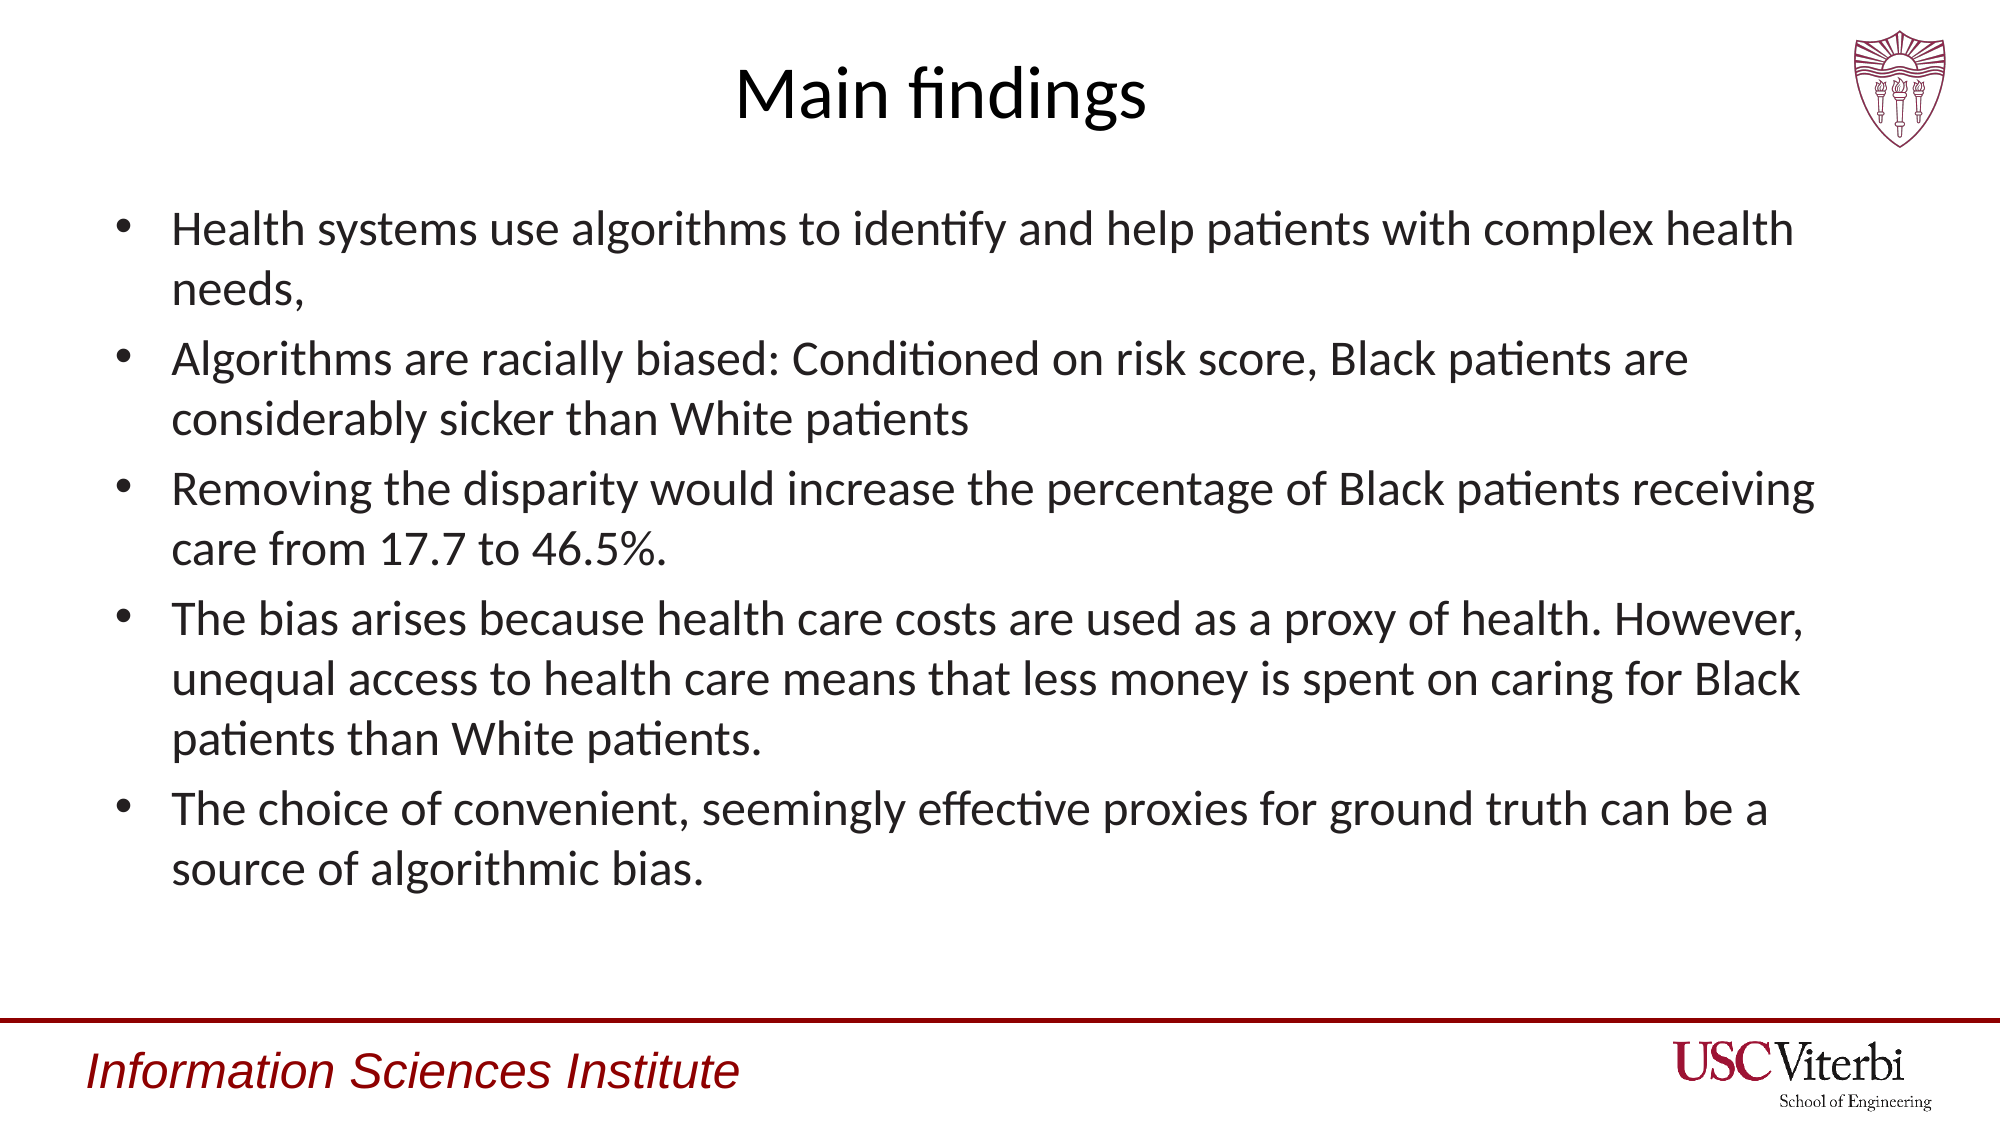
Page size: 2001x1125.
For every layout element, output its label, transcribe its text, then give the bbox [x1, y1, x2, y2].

picture [1641, 1027, 1964, 1118]
picture [1824, 13, 1975, 164]
title Main findings [99, 35, 1783, 141]
list Health systems use algorithms to identify and help patients with complex health needs, Algorithms are racially biased: Conditioned on risk score, Black patients are considerably sicker than White patients Removing the disparity would increase the percentage of Black patients receiving care from 17.7 to 46.5%. The bias arises because health care costs are used as a proxy of health. However, unequal access to health care means that less money is spent on caring for Black patients than White patients. The choice of convenient, seemingly effective proxies for ground truth can be a source of algorithmic bias. [99, 187, 1902, 1005]
